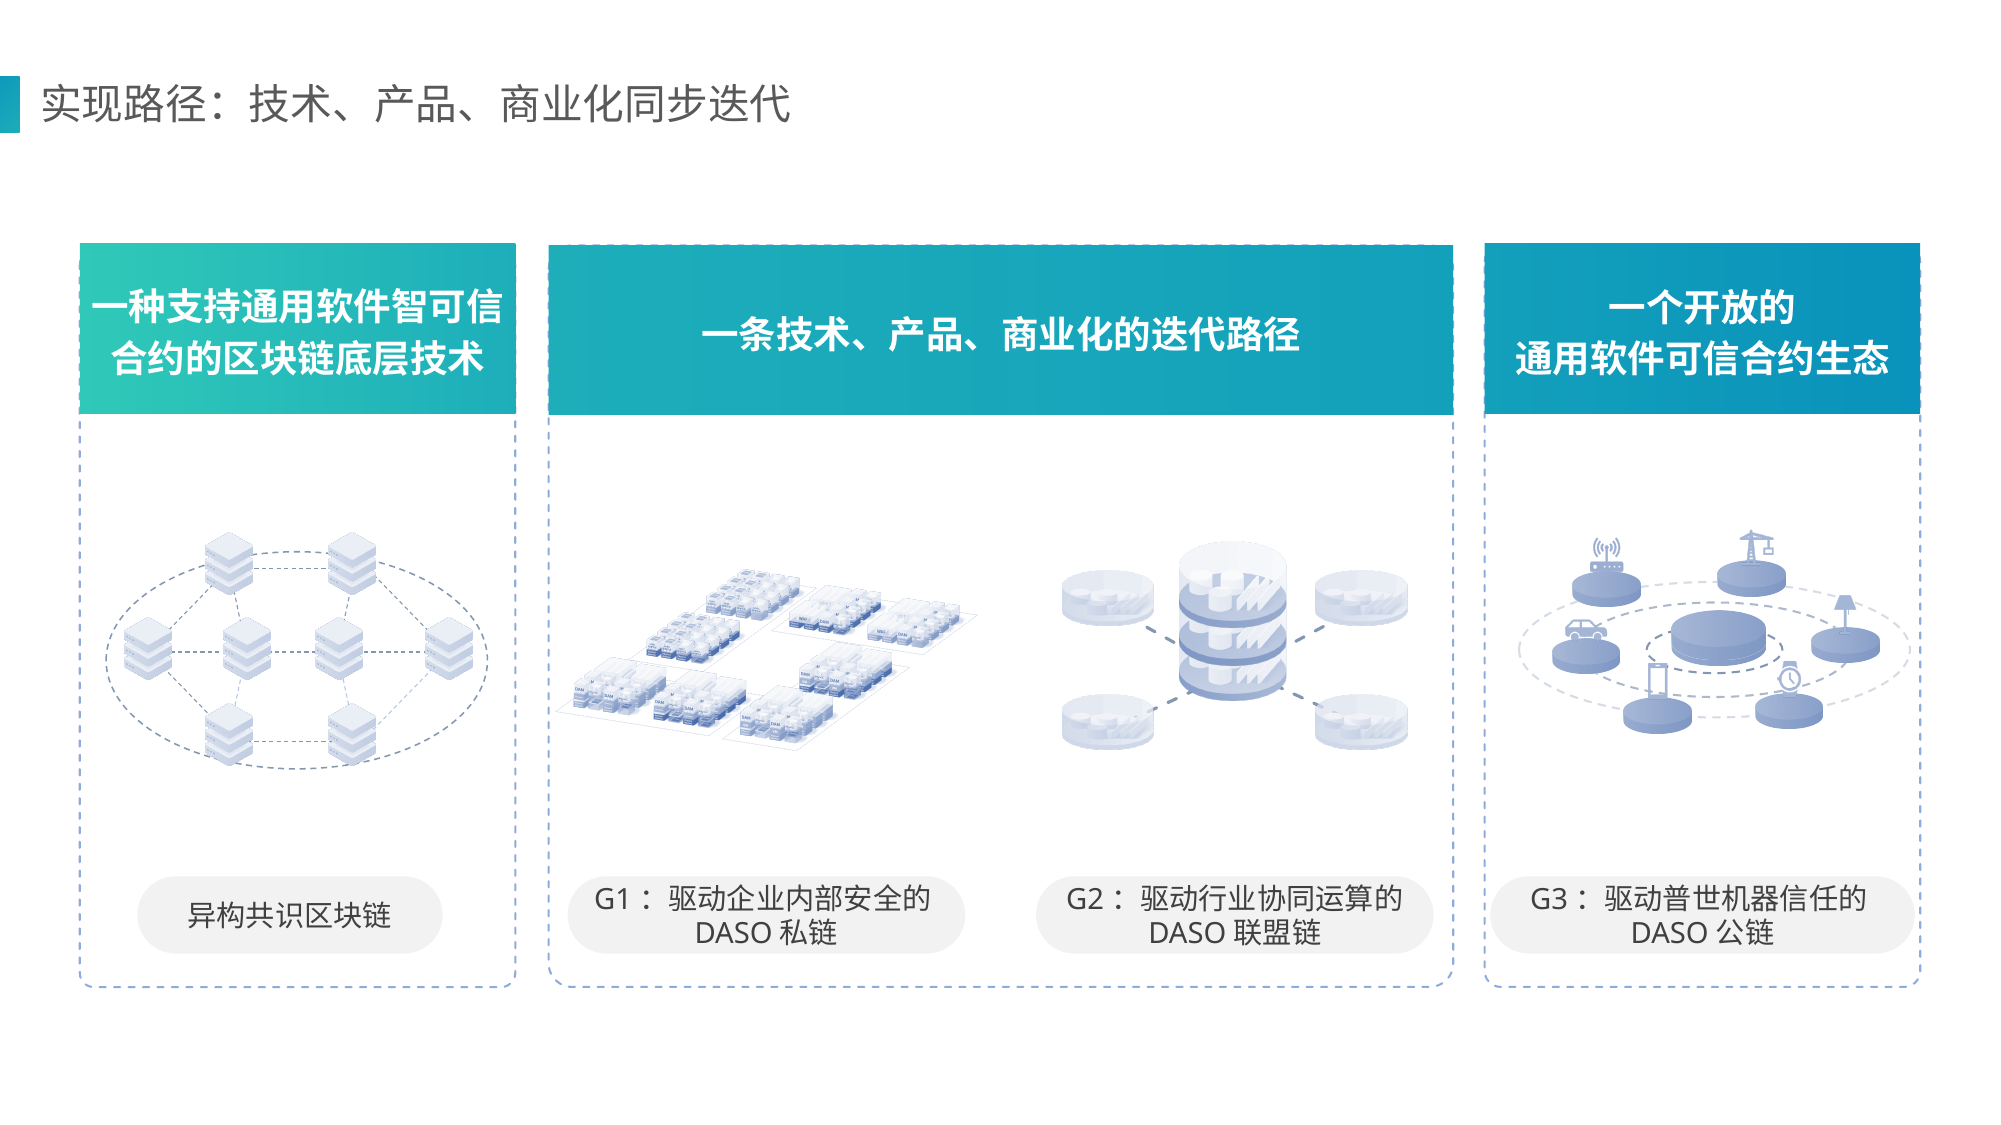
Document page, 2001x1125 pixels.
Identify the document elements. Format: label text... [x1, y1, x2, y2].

title 实现路径：技术、产品、商业化同步迭代 [25, 76, 1737, 133]
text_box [106, 532, 488, 769]
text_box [1062, 541, 1409, 750]
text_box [79, 245, 1921, 988]
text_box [555, 569, 978, 751]
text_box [1519, 526, 1910, 734]
